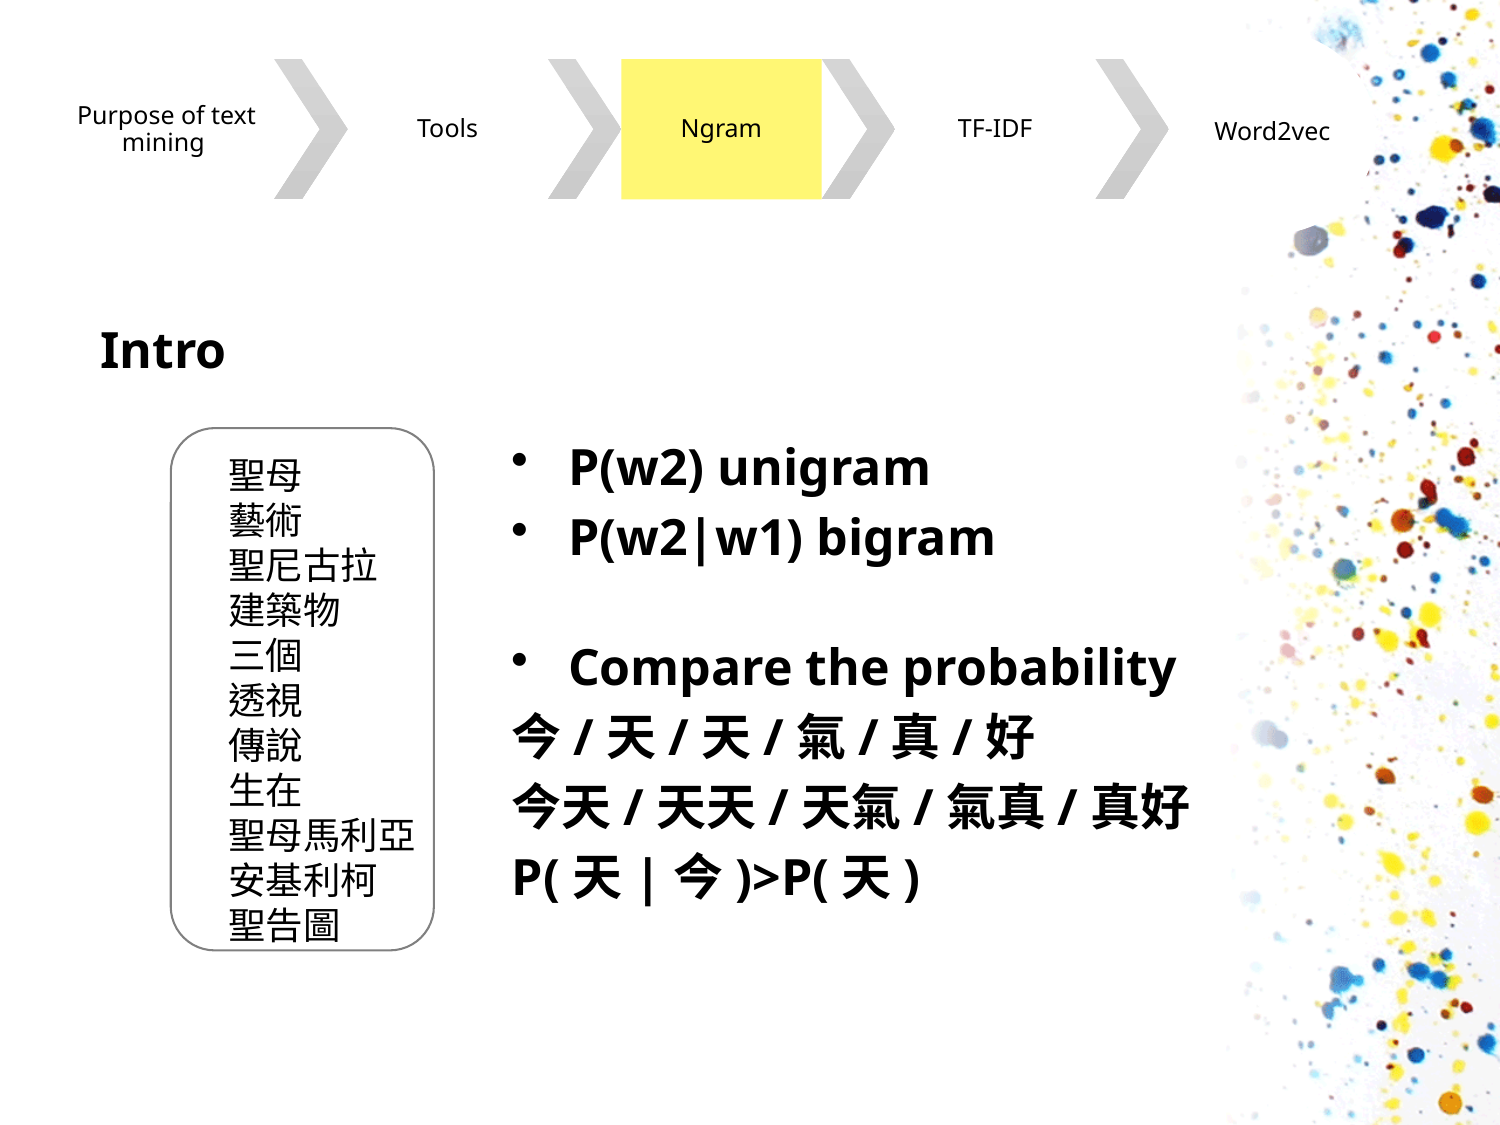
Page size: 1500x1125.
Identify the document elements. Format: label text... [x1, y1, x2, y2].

picture [0, 0, 1500, 1125]
list P(w2) unigram P(w2|w1) bigram Compare the probability 今/天/天/氣/真/好 今天/天天/天氣/氣真/真好 P(天|今)>P(天) [496, 428, 1249, 964]
text_box [169, 427, 435, 952]
text_box Intro [85, 311, 415, 421]
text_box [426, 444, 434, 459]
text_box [0, 24, 1432, 235]
text_box 聖母 藝術 聖尼古拉 建築物 三個 透視 傳說 生在 聖母馬利亞 安基利柯 聖告圖 [213, 920, 434, 955]
